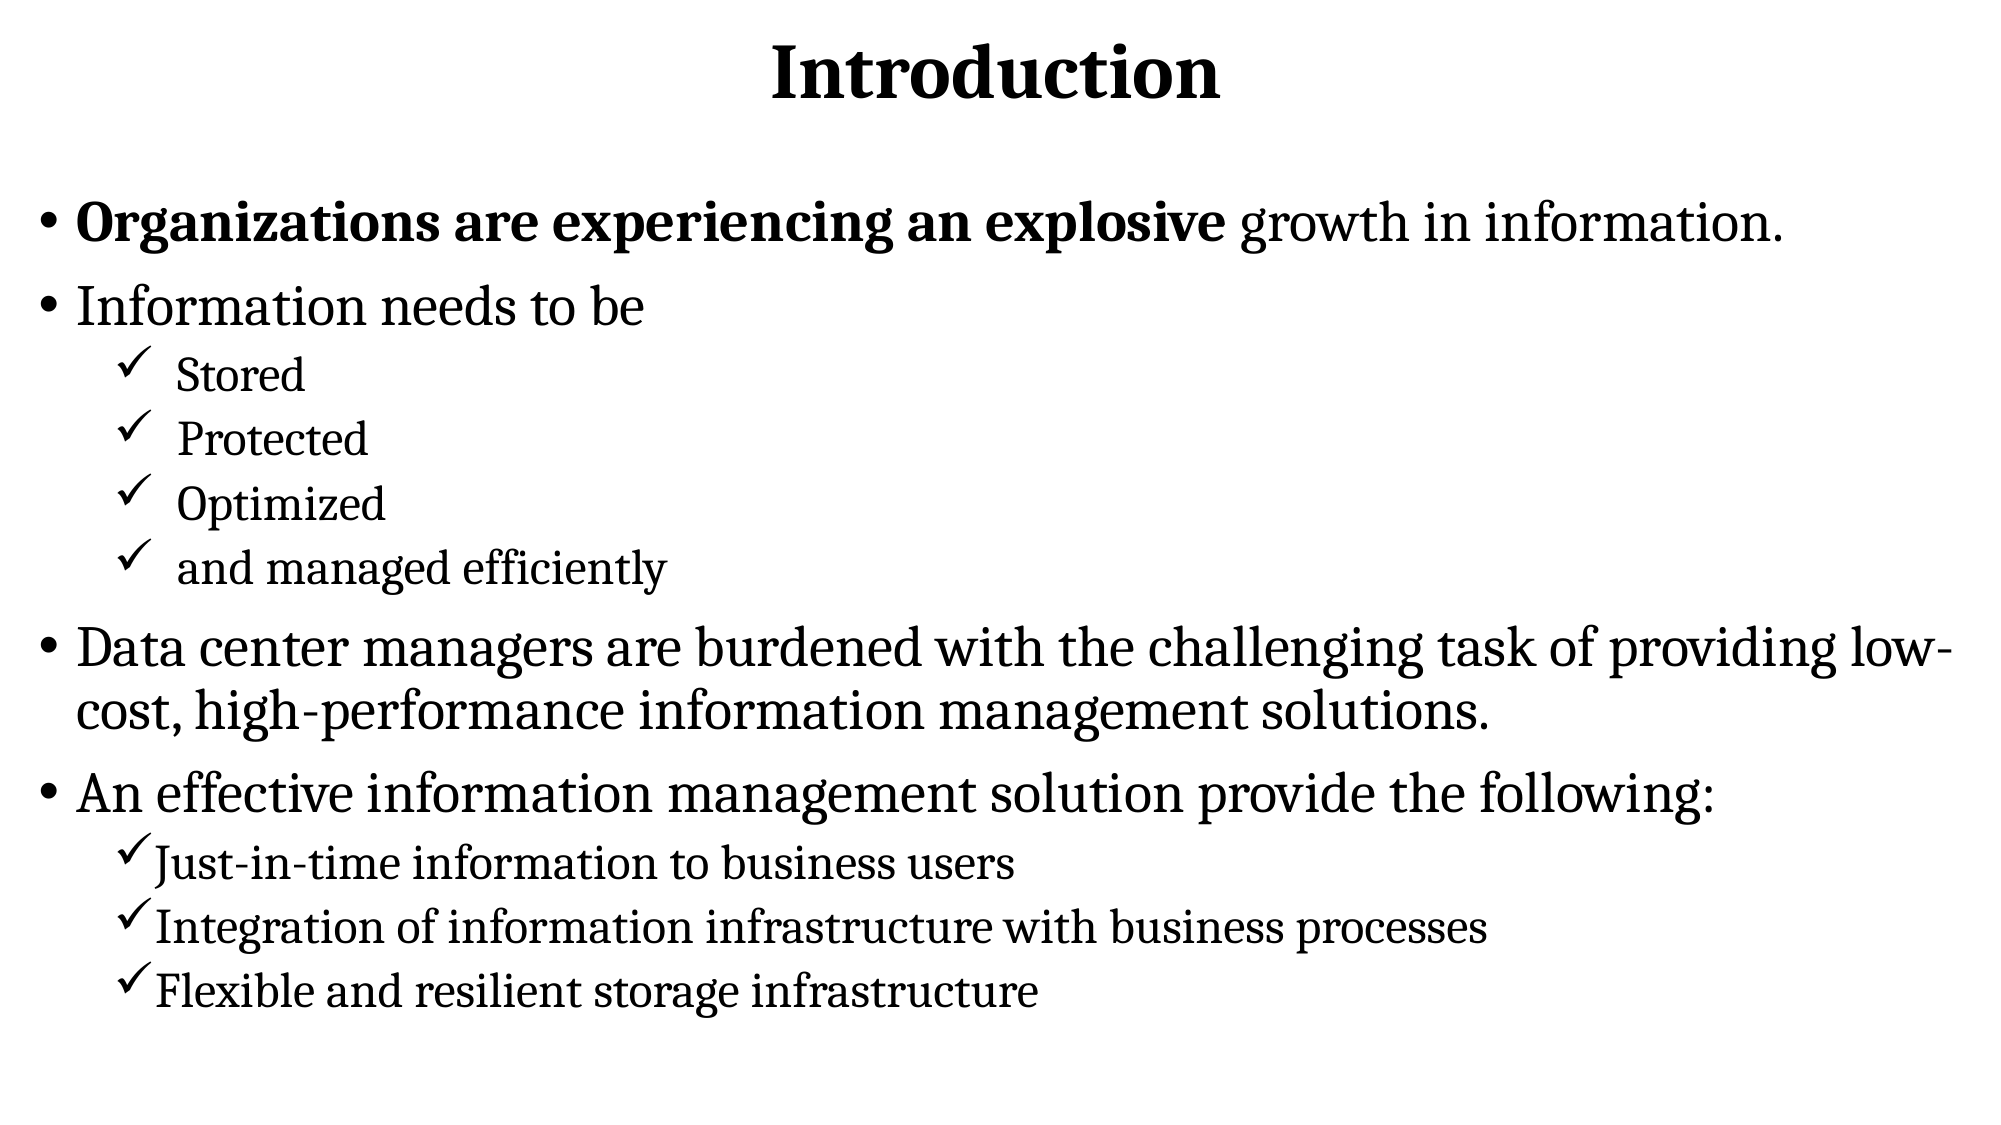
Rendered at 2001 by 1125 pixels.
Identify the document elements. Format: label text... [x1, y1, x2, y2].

list Organizations are experiencing an explosive growth in information. Information needs to be Stored Protected Optimized and managed efficiently Data center managers are burdened with the challenging task of providing low-cost, high-performance information management solutions. An effective information management solution provide the following: Just-in-time information to business users Integration of information infrastructure with business processes Flexible and resilient storage infrastructure [23, 183, 1989, 1094]
title Introduction [23, 22, 1969, 124]
